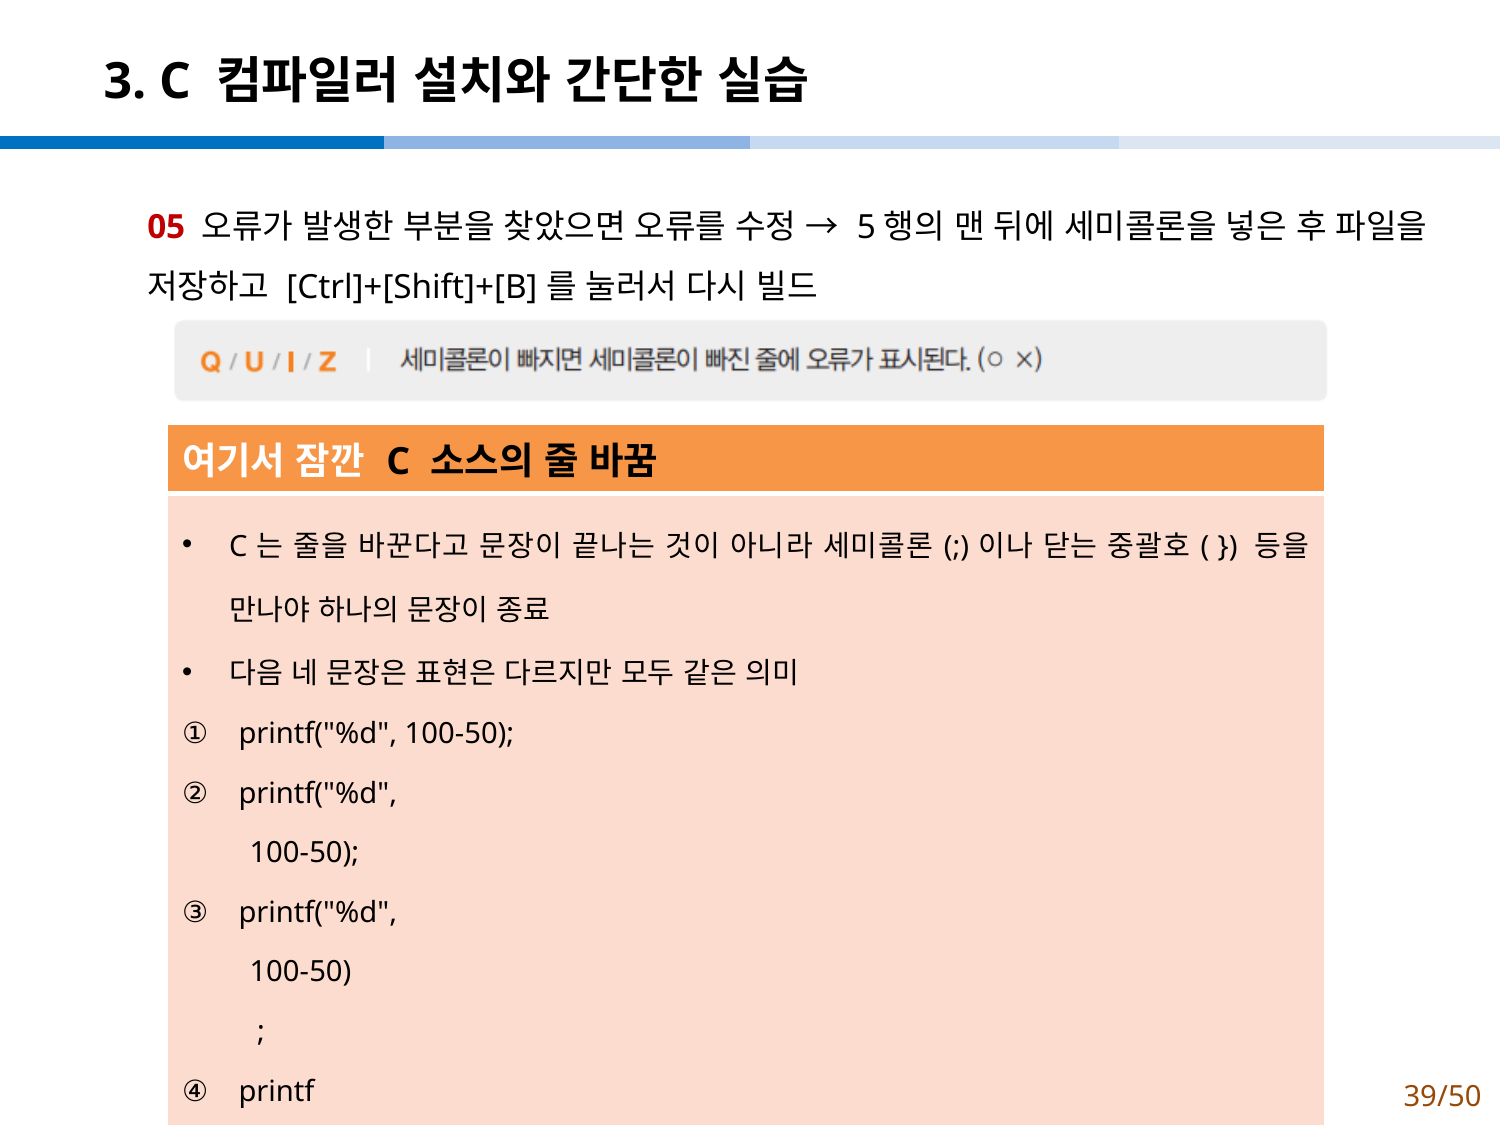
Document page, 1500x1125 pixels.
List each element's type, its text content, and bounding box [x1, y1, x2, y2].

list 05 오류가 발생한 부분을 찾았으면 오류를 수정 → 5행의 맨 뒤에 세미콜론을 넣은 후 파일을 저장하고 [Ctrl]+[Shift]+[B]를 눌러서 다시 빌드 [88, 177, 1483, 1077]
picture [166, 314, 1332, 407]
table_cell C는 줄을 바꾼다고 문장이 끝나는 것이 아니라 세미콜론(;)이나 닫는 중괄호( }) 등을 만나야 하나의 문장이 종료 다음 네 문장은 표현은 다르지만 모두 같은 의미 printf("%d", 100-50); printf("%d", 100-50); printf("%d", 100-50) ; printf ("%d", 100-50); [168, 496, 1324, 1125]
table_header 여기서 잠깐 C 소스의 줄 바꿈 [168, 425, 1324, 491]
title 3. C 컴파일러 설치와 간단한 실습 [88, 32, 1330, 124]
